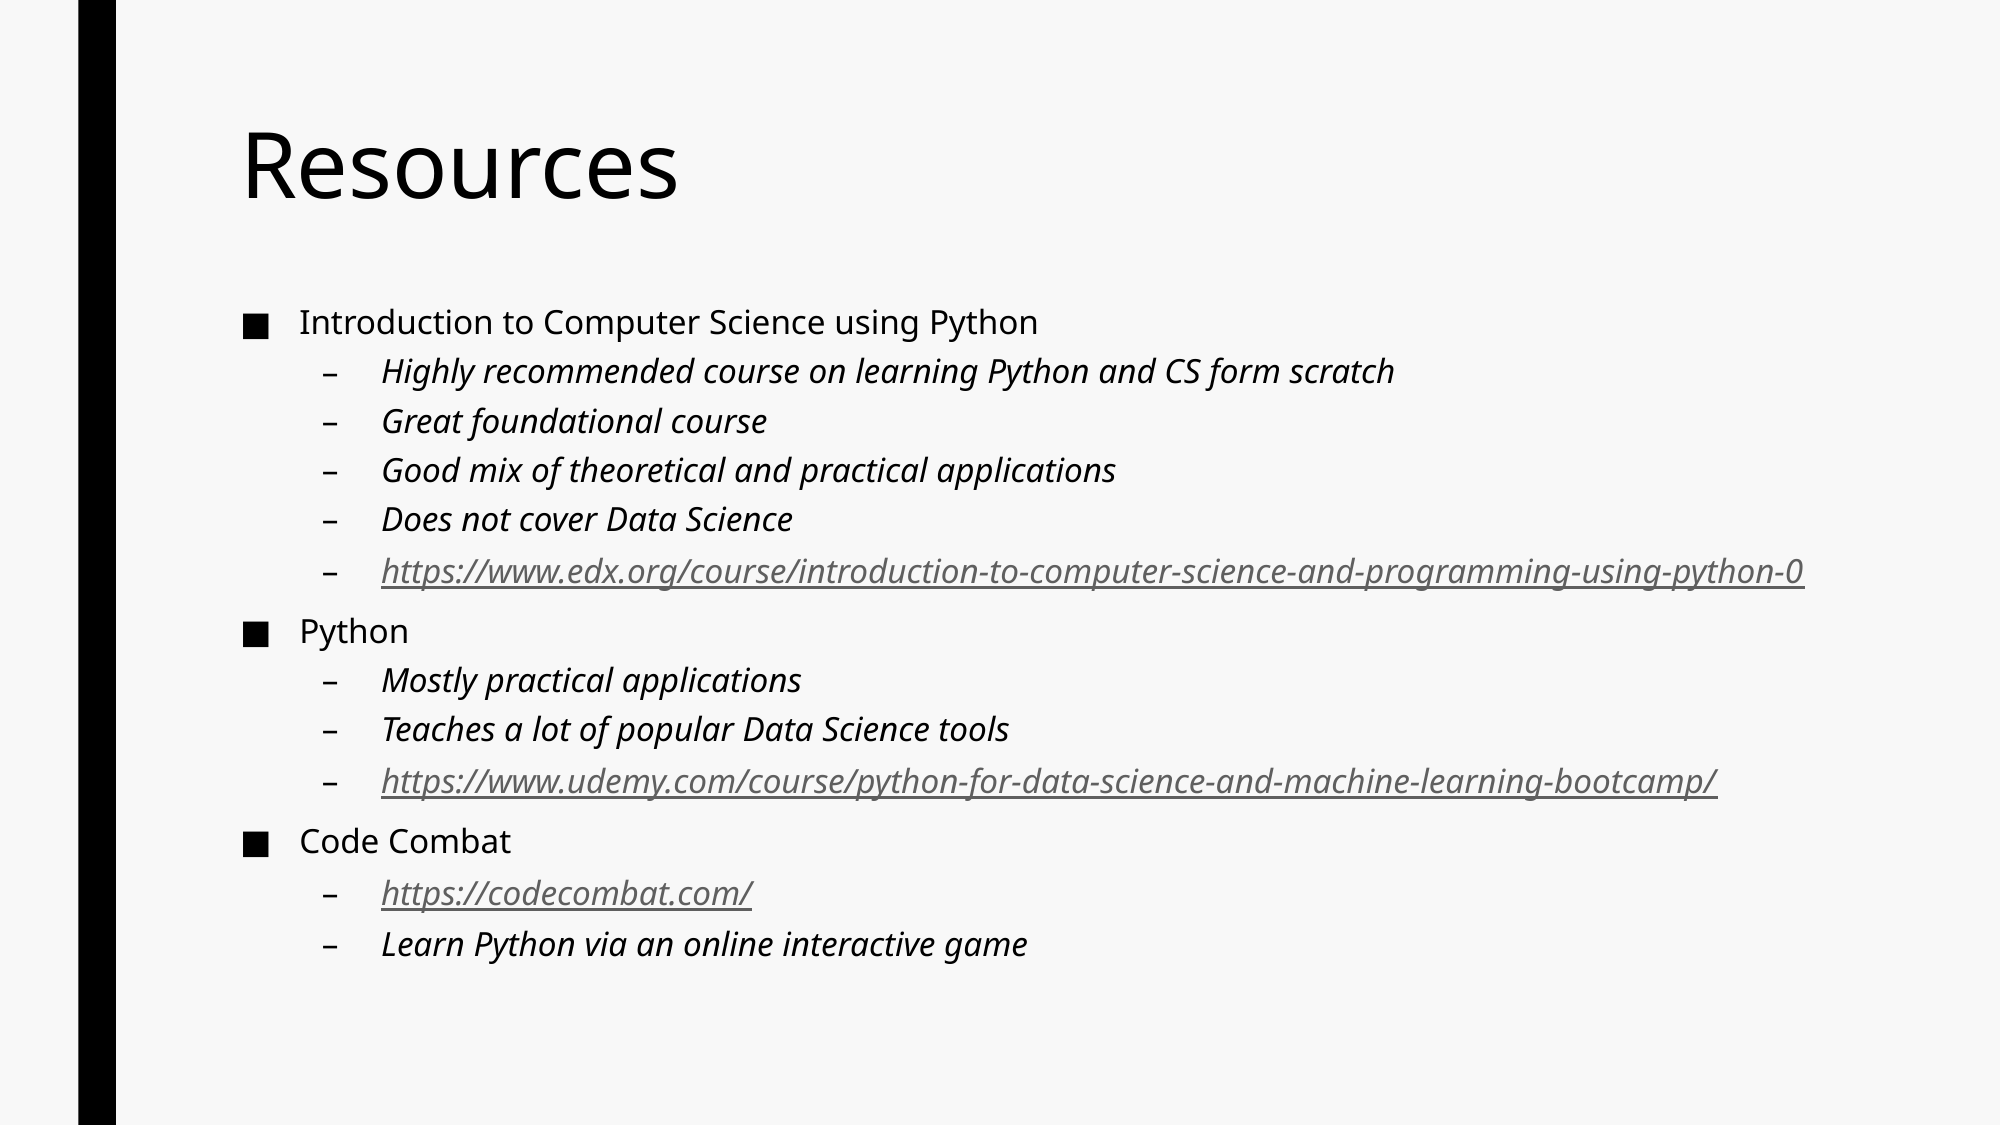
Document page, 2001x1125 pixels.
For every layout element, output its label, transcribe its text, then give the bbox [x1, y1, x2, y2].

title Resources [225, 112, 1800, 297]
list Introduction to Computer Science using Python Highly recommended course on learning Python and CS form scratch Great foundational course Good mix of theoretical and practical applications Does not cover Data Science https://www.edx.org/course/introduction-to-computer-science-and-programming-using-python-0 Python Mostly practical applications Teaches a lot of popular Data Science tools https://www.udemy.com/course/python-for-data-science-and-machine-learning-bootcamp/ Code Combat https://codecombat.com/ Learn Python via an online interactive game [225, 297, 1855, 974]
